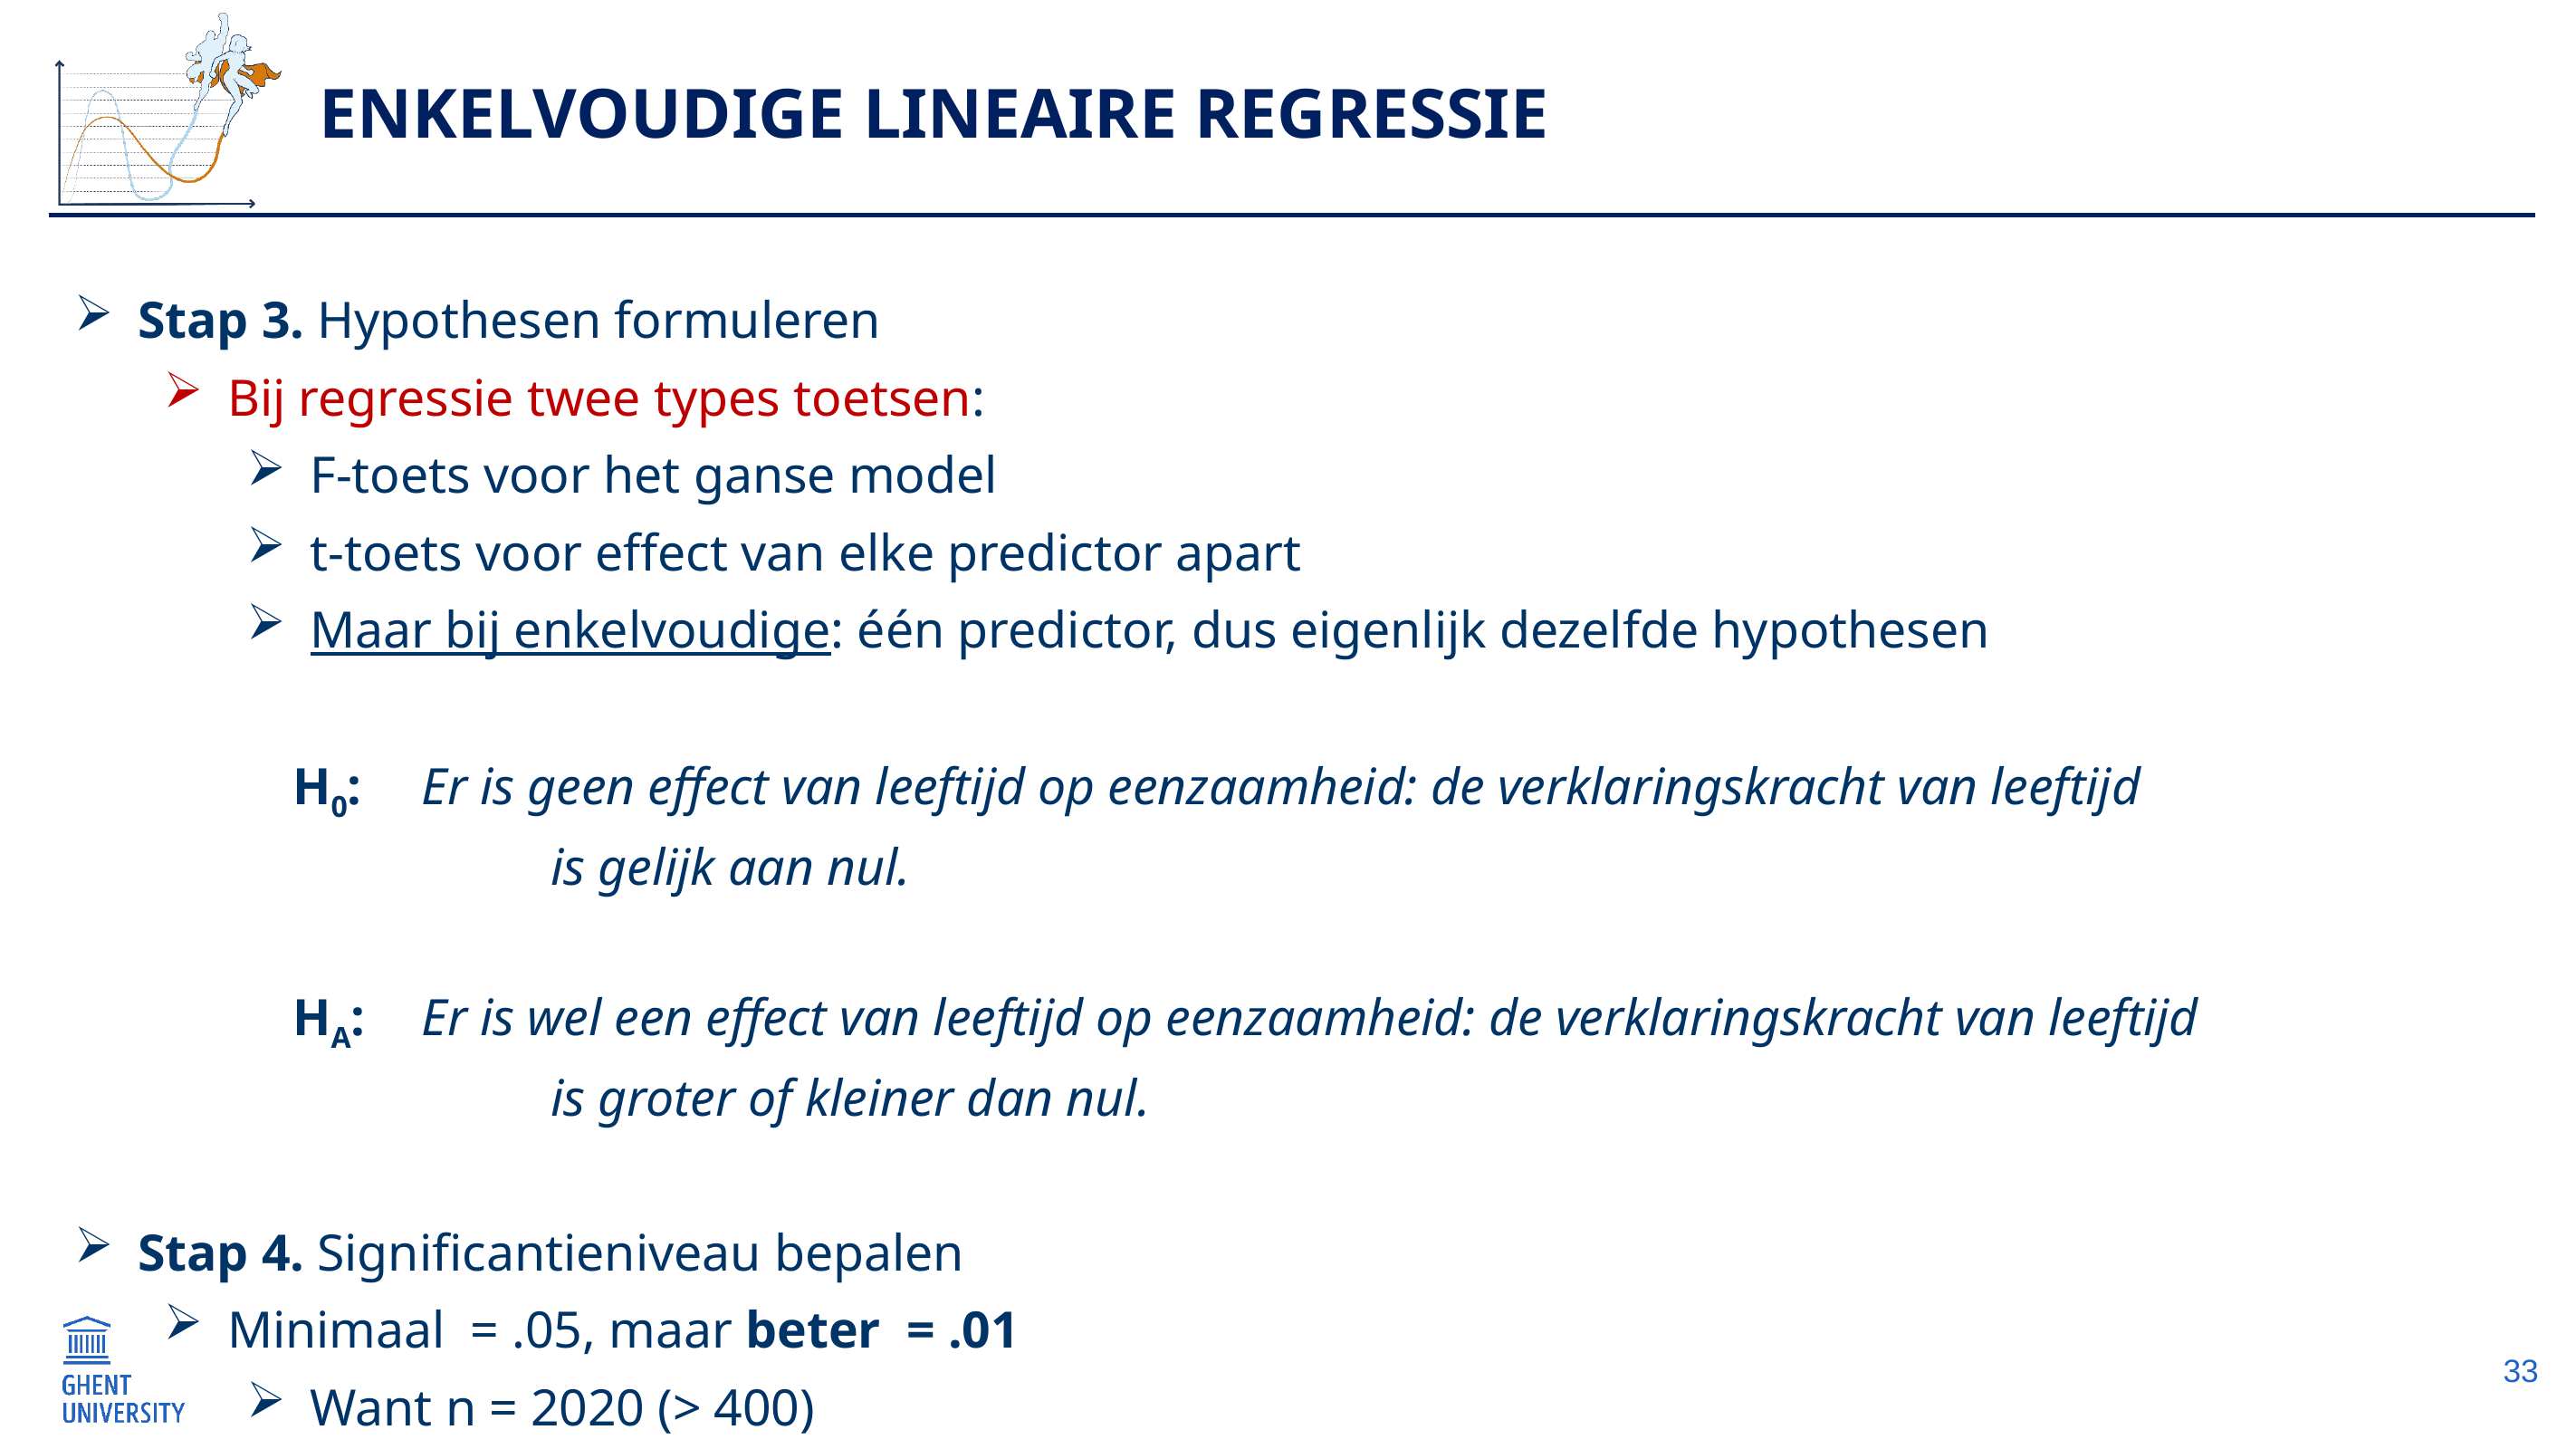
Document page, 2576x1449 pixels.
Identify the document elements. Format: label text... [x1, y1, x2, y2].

slide_number 33 [2415, 1330, 2553, 1408]
picture [62, 1175, 411, 1449]
title Enkelvoudige lineaire regressie [305, 18, 2527, 159]
picture [5, 0, 306, 318]
